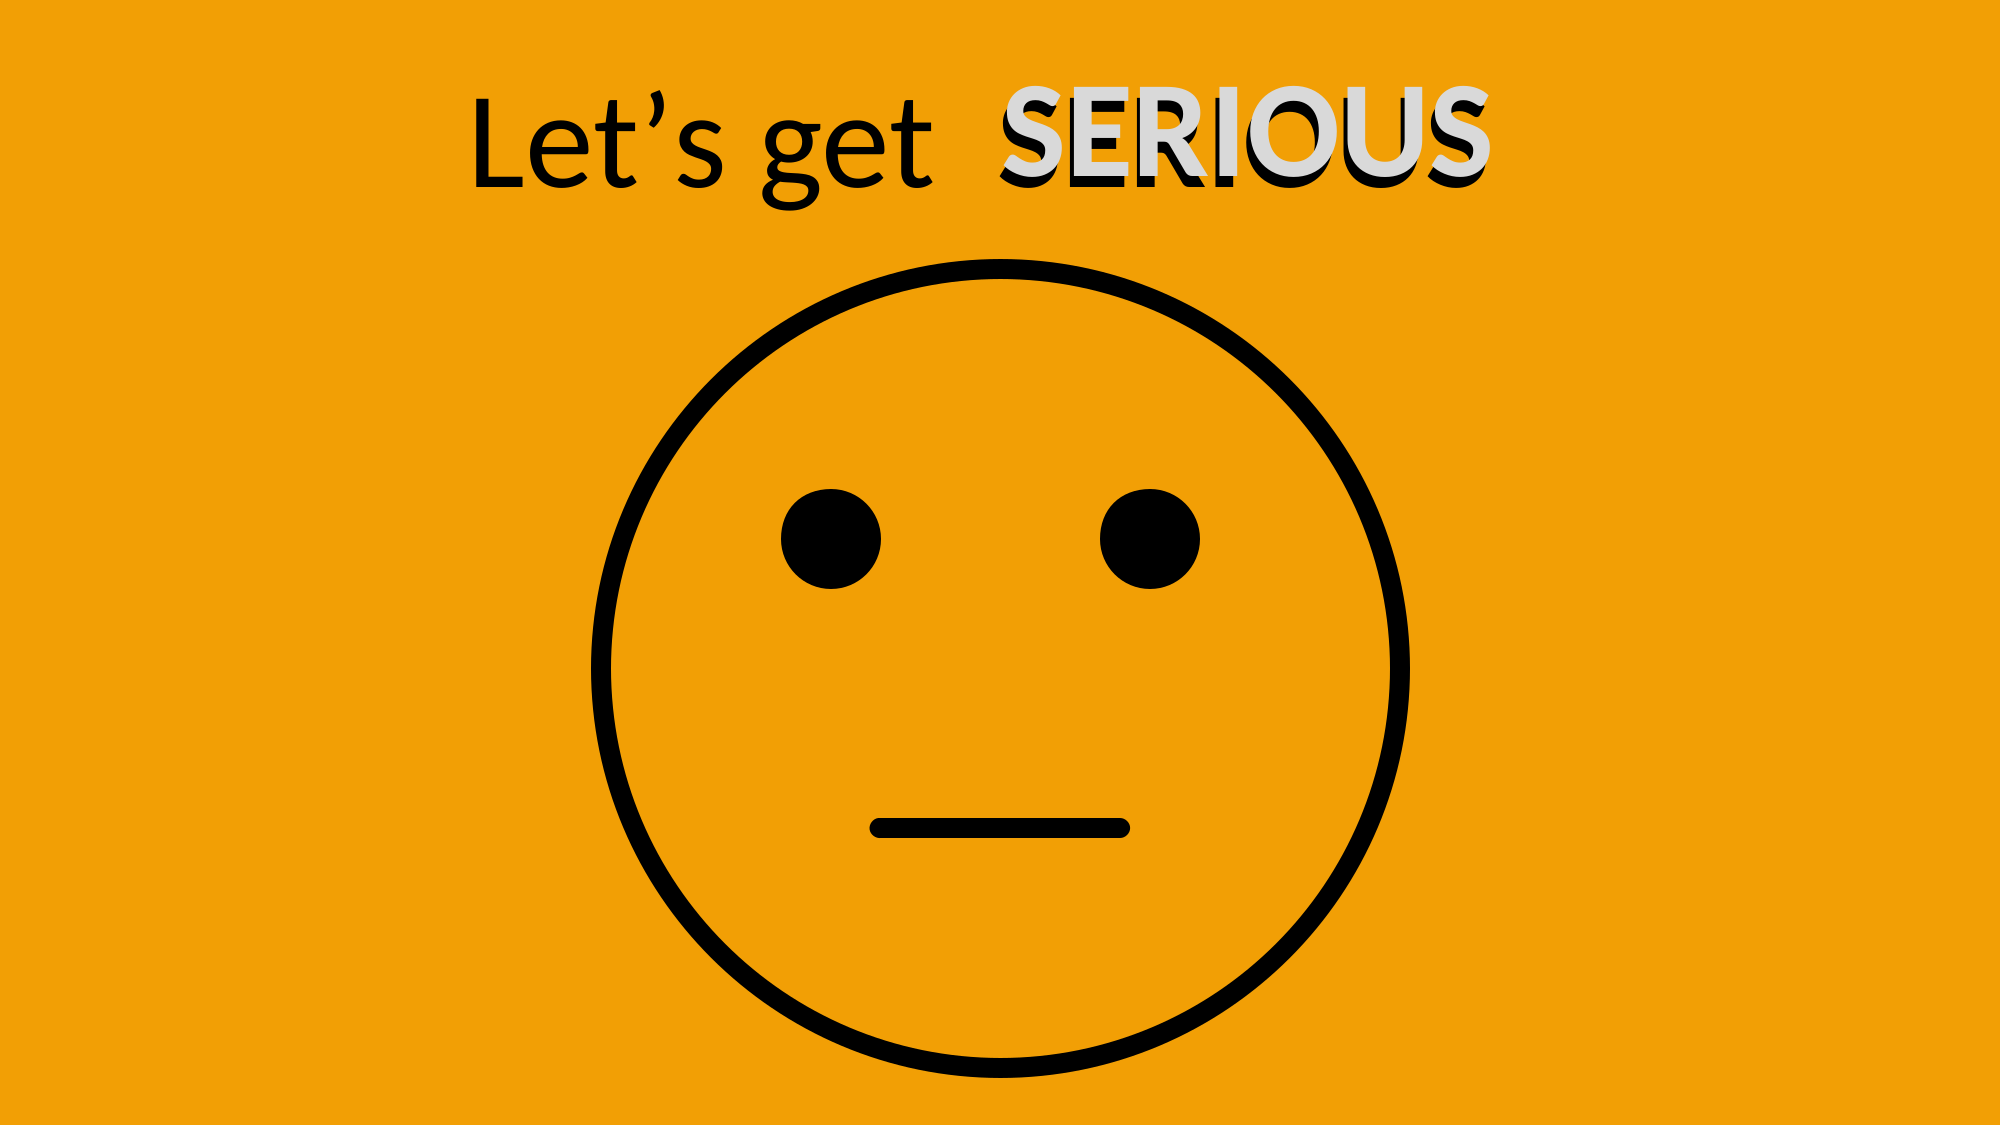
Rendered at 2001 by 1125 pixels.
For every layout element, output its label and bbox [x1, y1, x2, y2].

picture [501, 169, 1499, 1125]
text_box [453, 31, 2000, 225]
